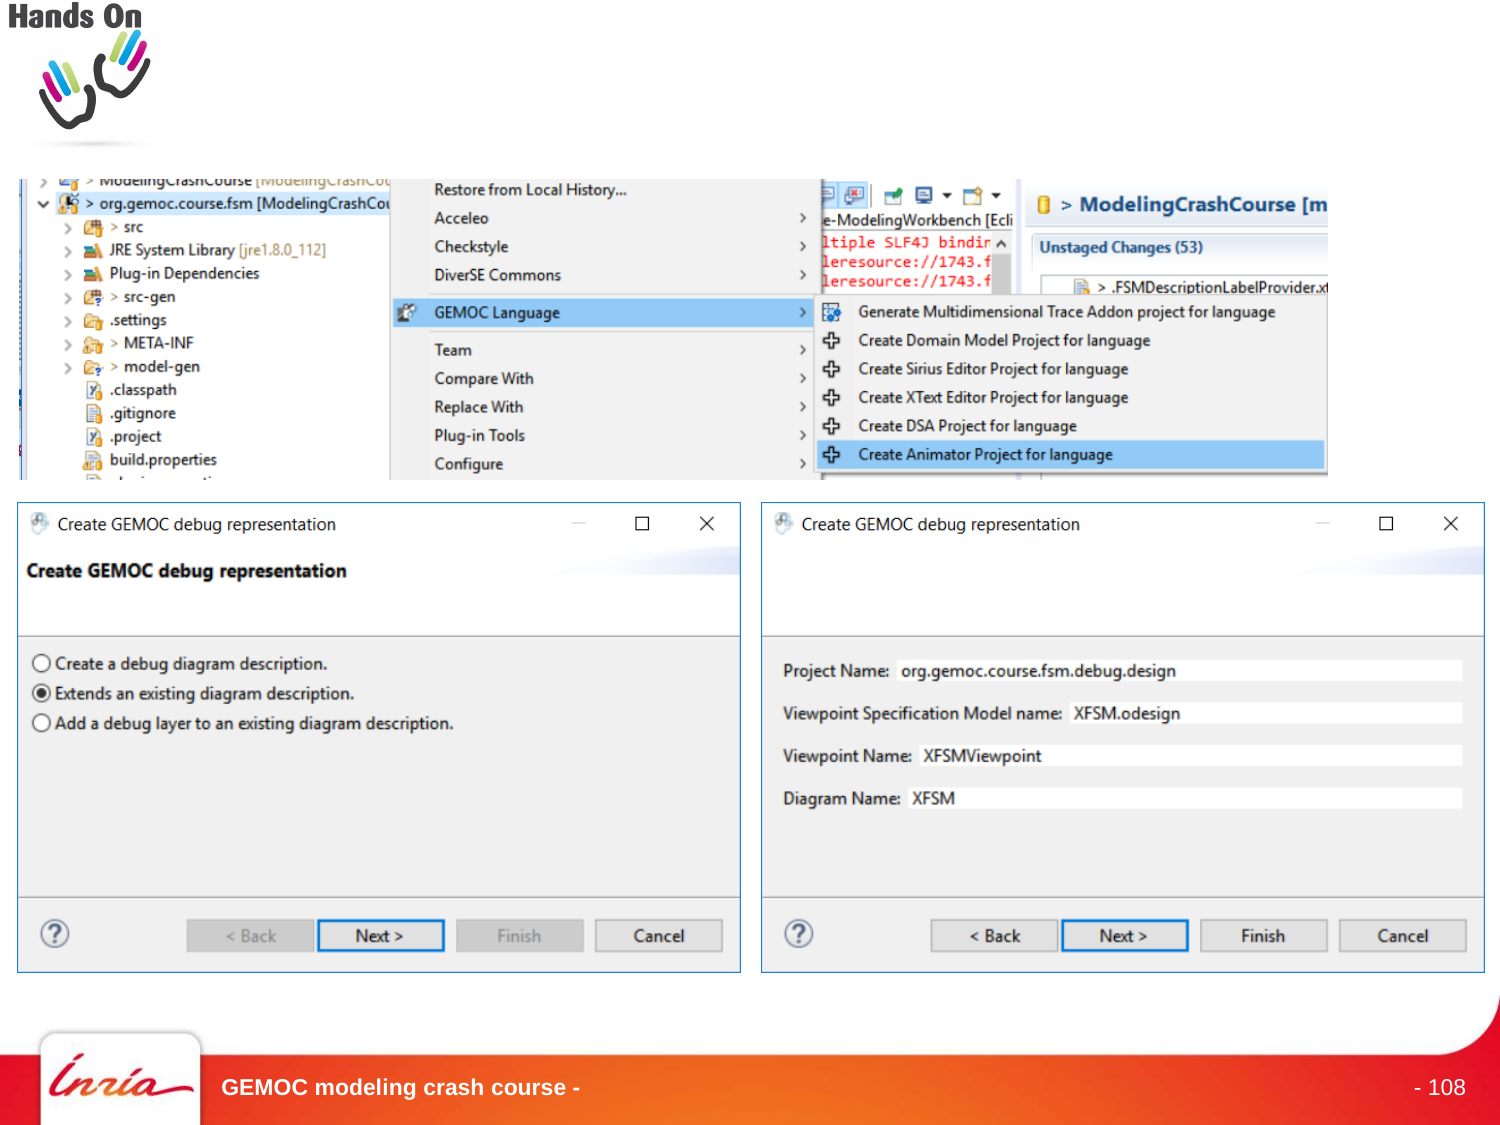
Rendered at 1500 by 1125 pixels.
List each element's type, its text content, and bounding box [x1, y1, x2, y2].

picture [0, 501, 1500, 1125]
slide_number - 108 [1413, 1064, 1500, 1110]
picture [0, 0, 154, 150]
picture [19, 179, 1328, 481]
footer GEMOC modeling crash course - [221, 1064, 1078, 1110]
